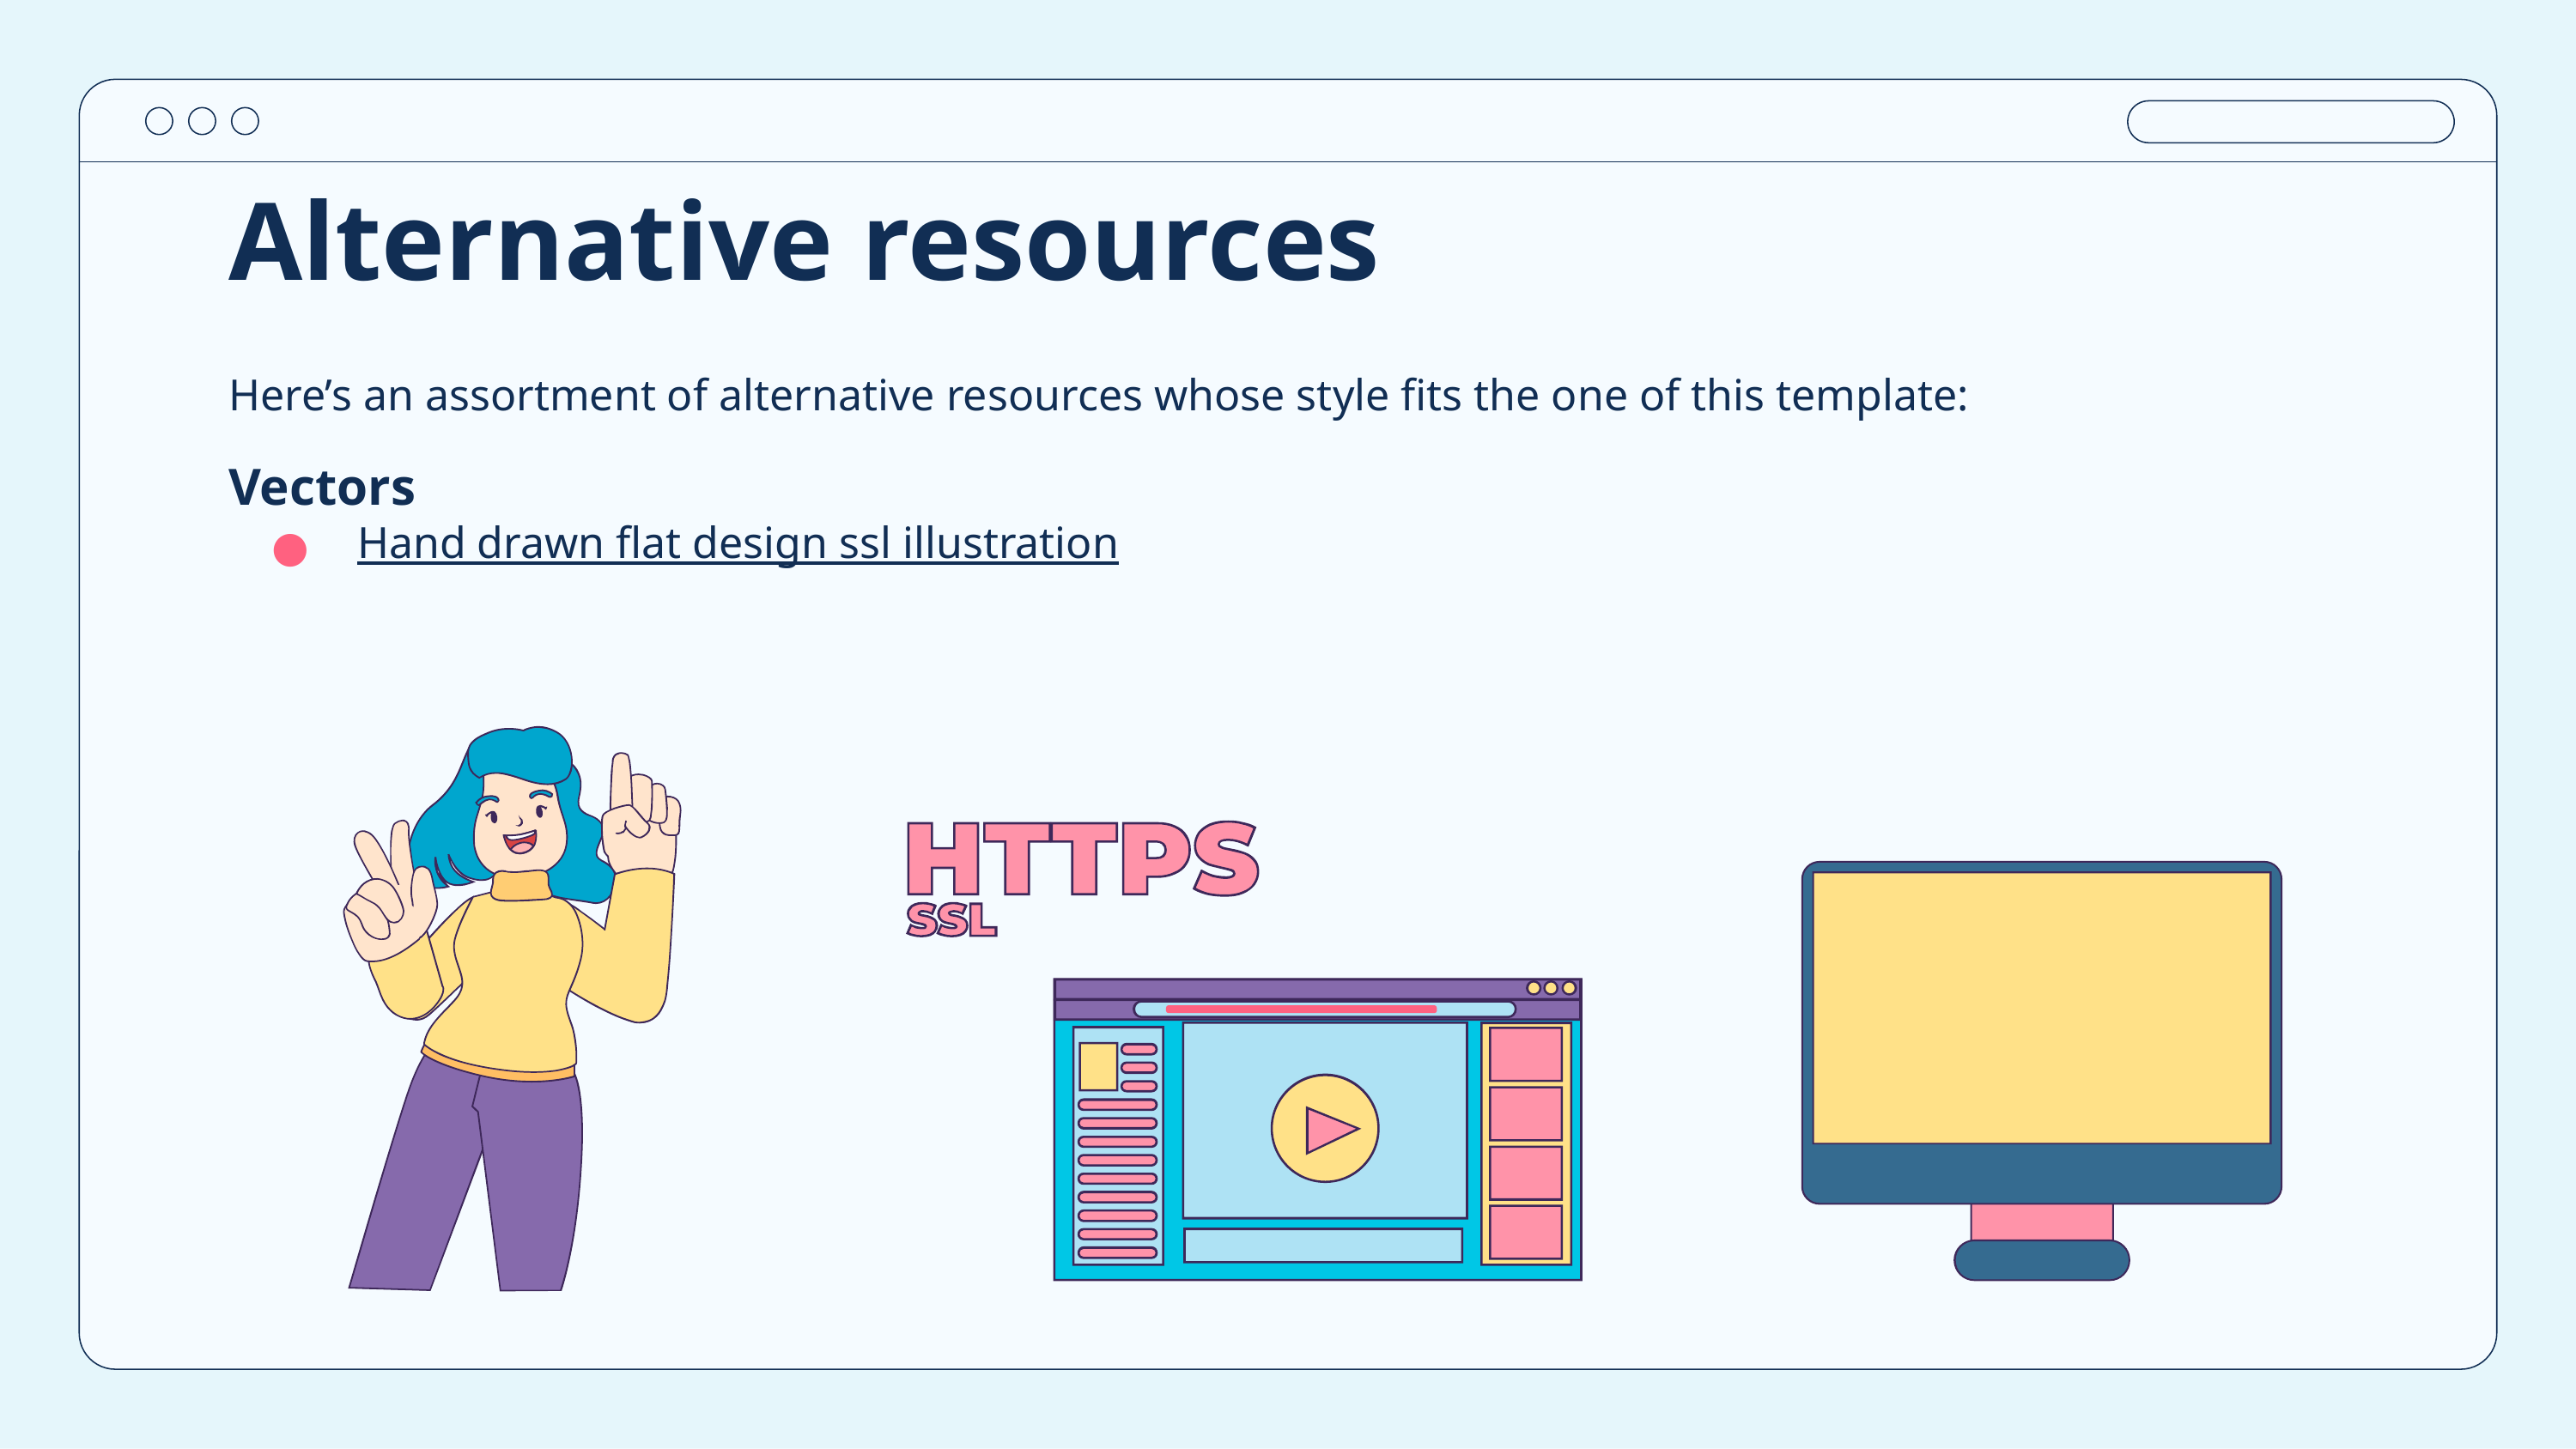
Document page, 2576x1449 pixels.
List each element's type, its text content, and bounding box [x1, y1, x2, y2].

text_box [1801, 860, 2283, 1282]
list Here’s an assortment of alternative resources whose style fits the one of this template: Vectors Hand drawn flat design ssl illustration [203, 342, 2373, 600]
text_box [905, 820, 1260, 938]
title Alternative resources [203, 147, 2373, 308]
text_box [343, 725, 683, 1292]
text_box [1053, 978, 1583, 1282]
